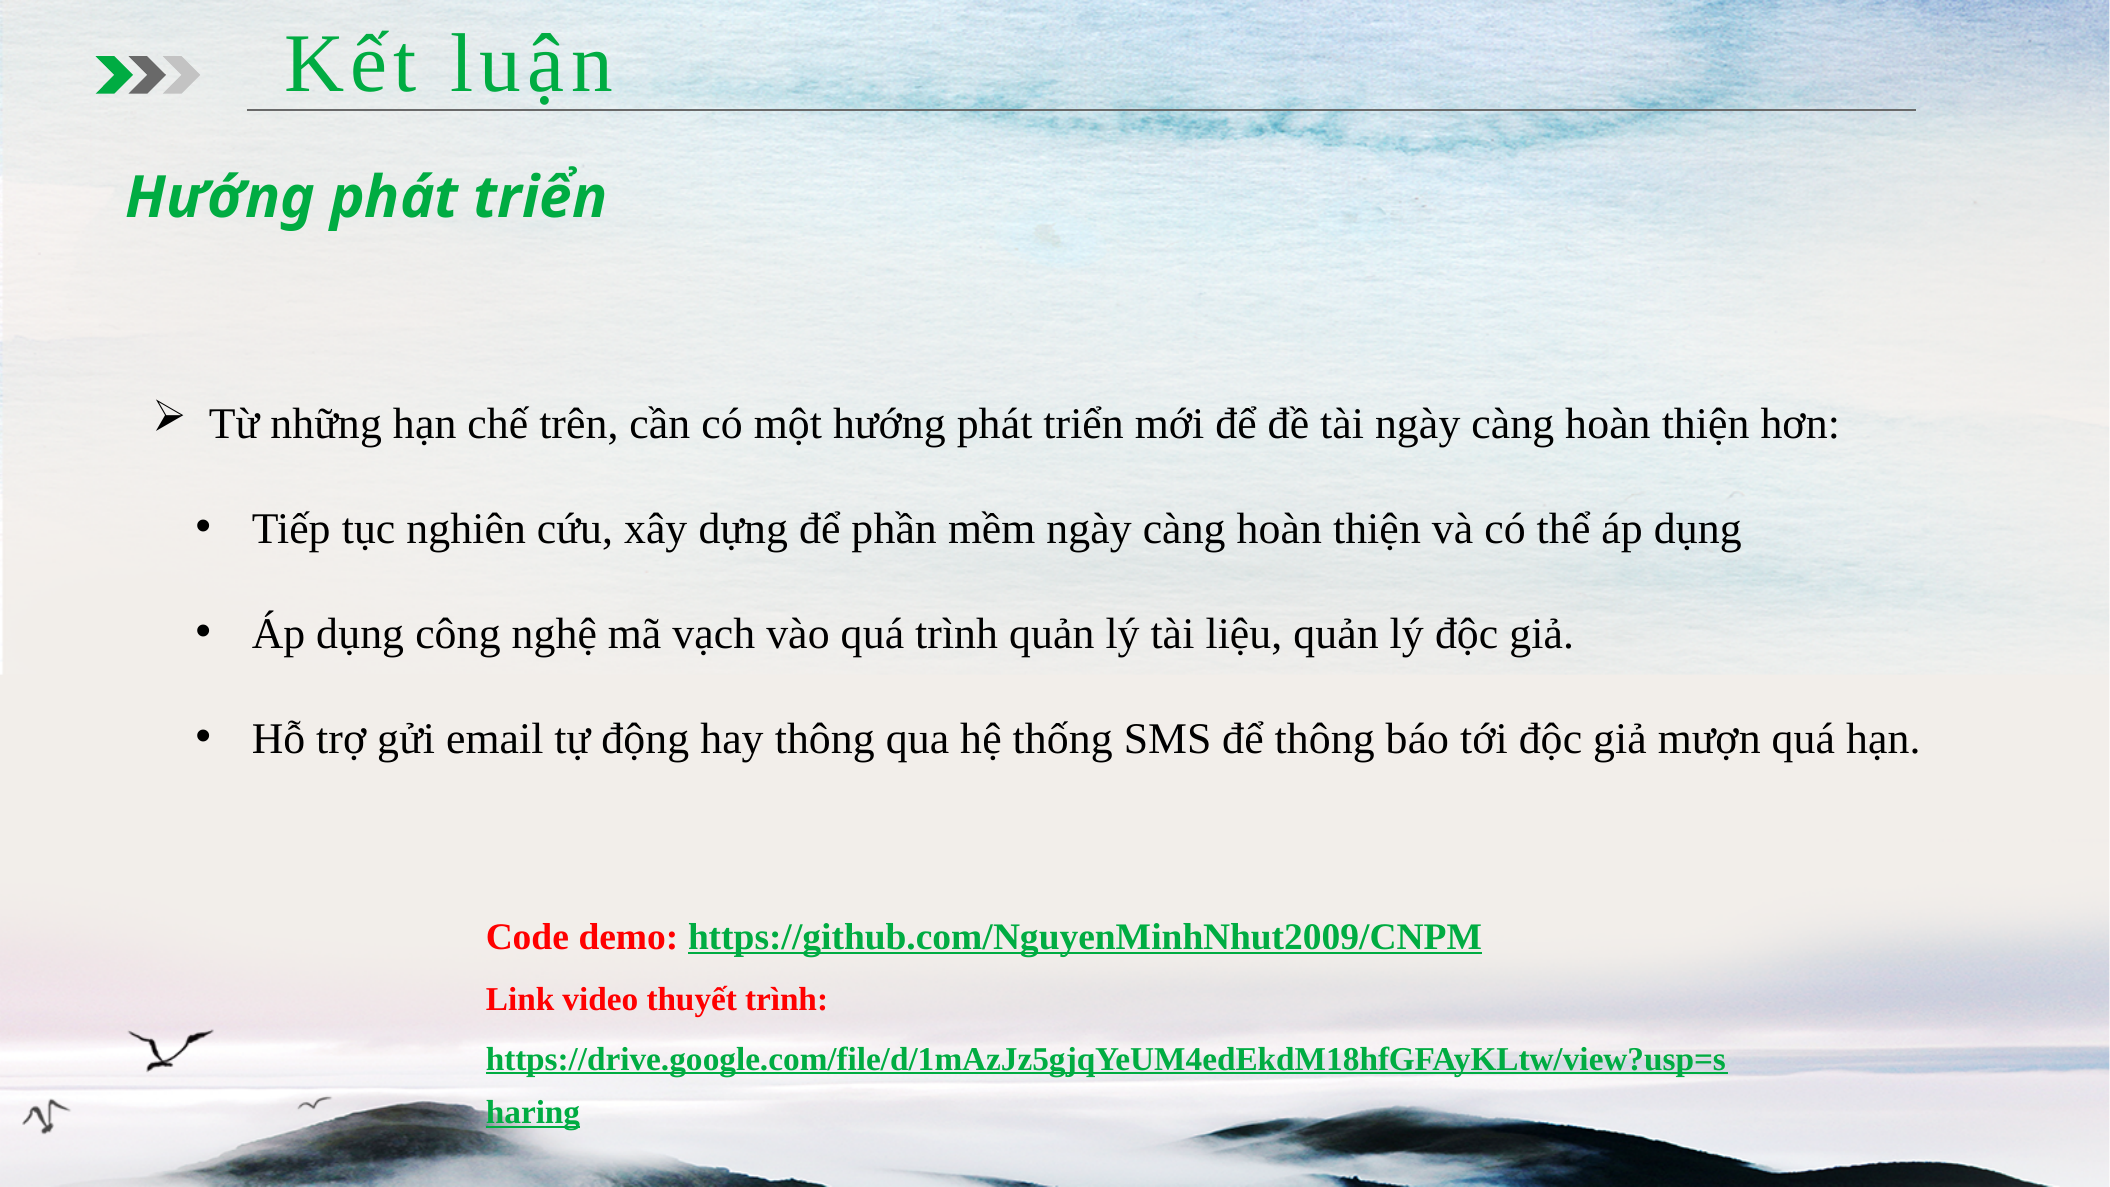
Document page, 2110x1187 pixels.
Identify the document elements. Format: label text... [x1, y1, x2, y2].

picture [0, 0, 2110, 1187]
text_box Code demo: https://github.com/NguyenMinhNhut2009/CNPM Link video thuyết trình: https://drive.google.com/file/d/1mAzJz5gjqYeUM4edEkdM18hfGFAyKLtw/view?usp=sharing [471, 882, 1759, 1085]
text_box Tiếp tục nghiên cứu, xây dựng để phần mềm ngày càng hoàn thiện và có thể áp dụng Áp dụng công nghệ mã vạch vào quá trình quản lý tài liệu, quản lý độc giả. Hỗ trợ gửi email tự động hay thông qua hệ thống SMS để thông báo tới độc giả mượn quá hạn. [180, 439, 2049, 770]
text_box Từ những hạn chế trên, cần có một hướng phát triển mới để đề tài ngày càng hoàn thiện hơn: [137, 334, 2077, 455]
text_box Hướng phát triển [95, 151, 1151, 237]
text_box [95, 56, 201, 94]
text_box Kết luận [245, 1, 1279, 114]
